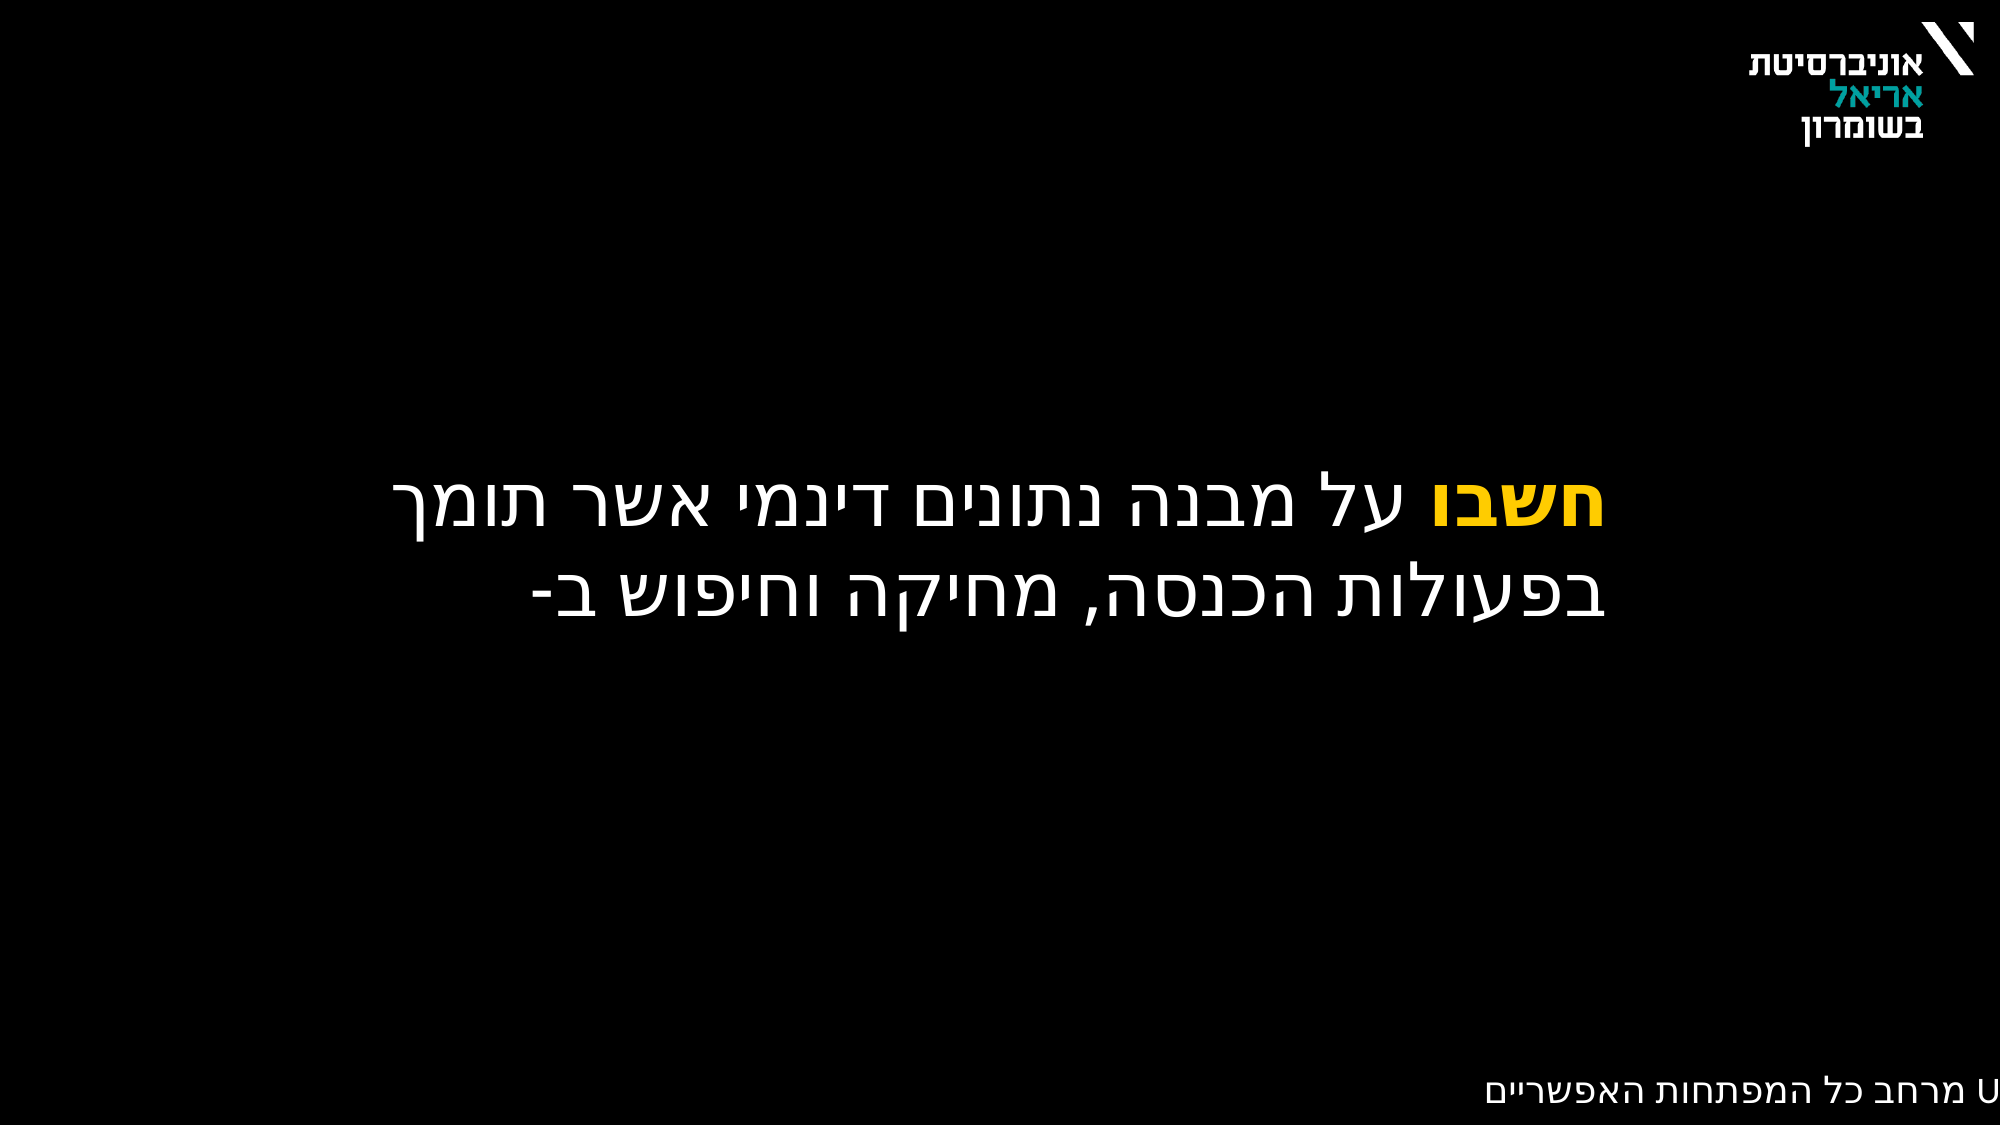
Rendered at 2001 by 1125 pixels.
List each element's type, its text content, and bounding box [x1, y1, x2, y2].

text_box U מרחב כל המפתחות האפשריים [1468, 1058, 2000, 1125]
picture [1749, 22, 1974, 147]
